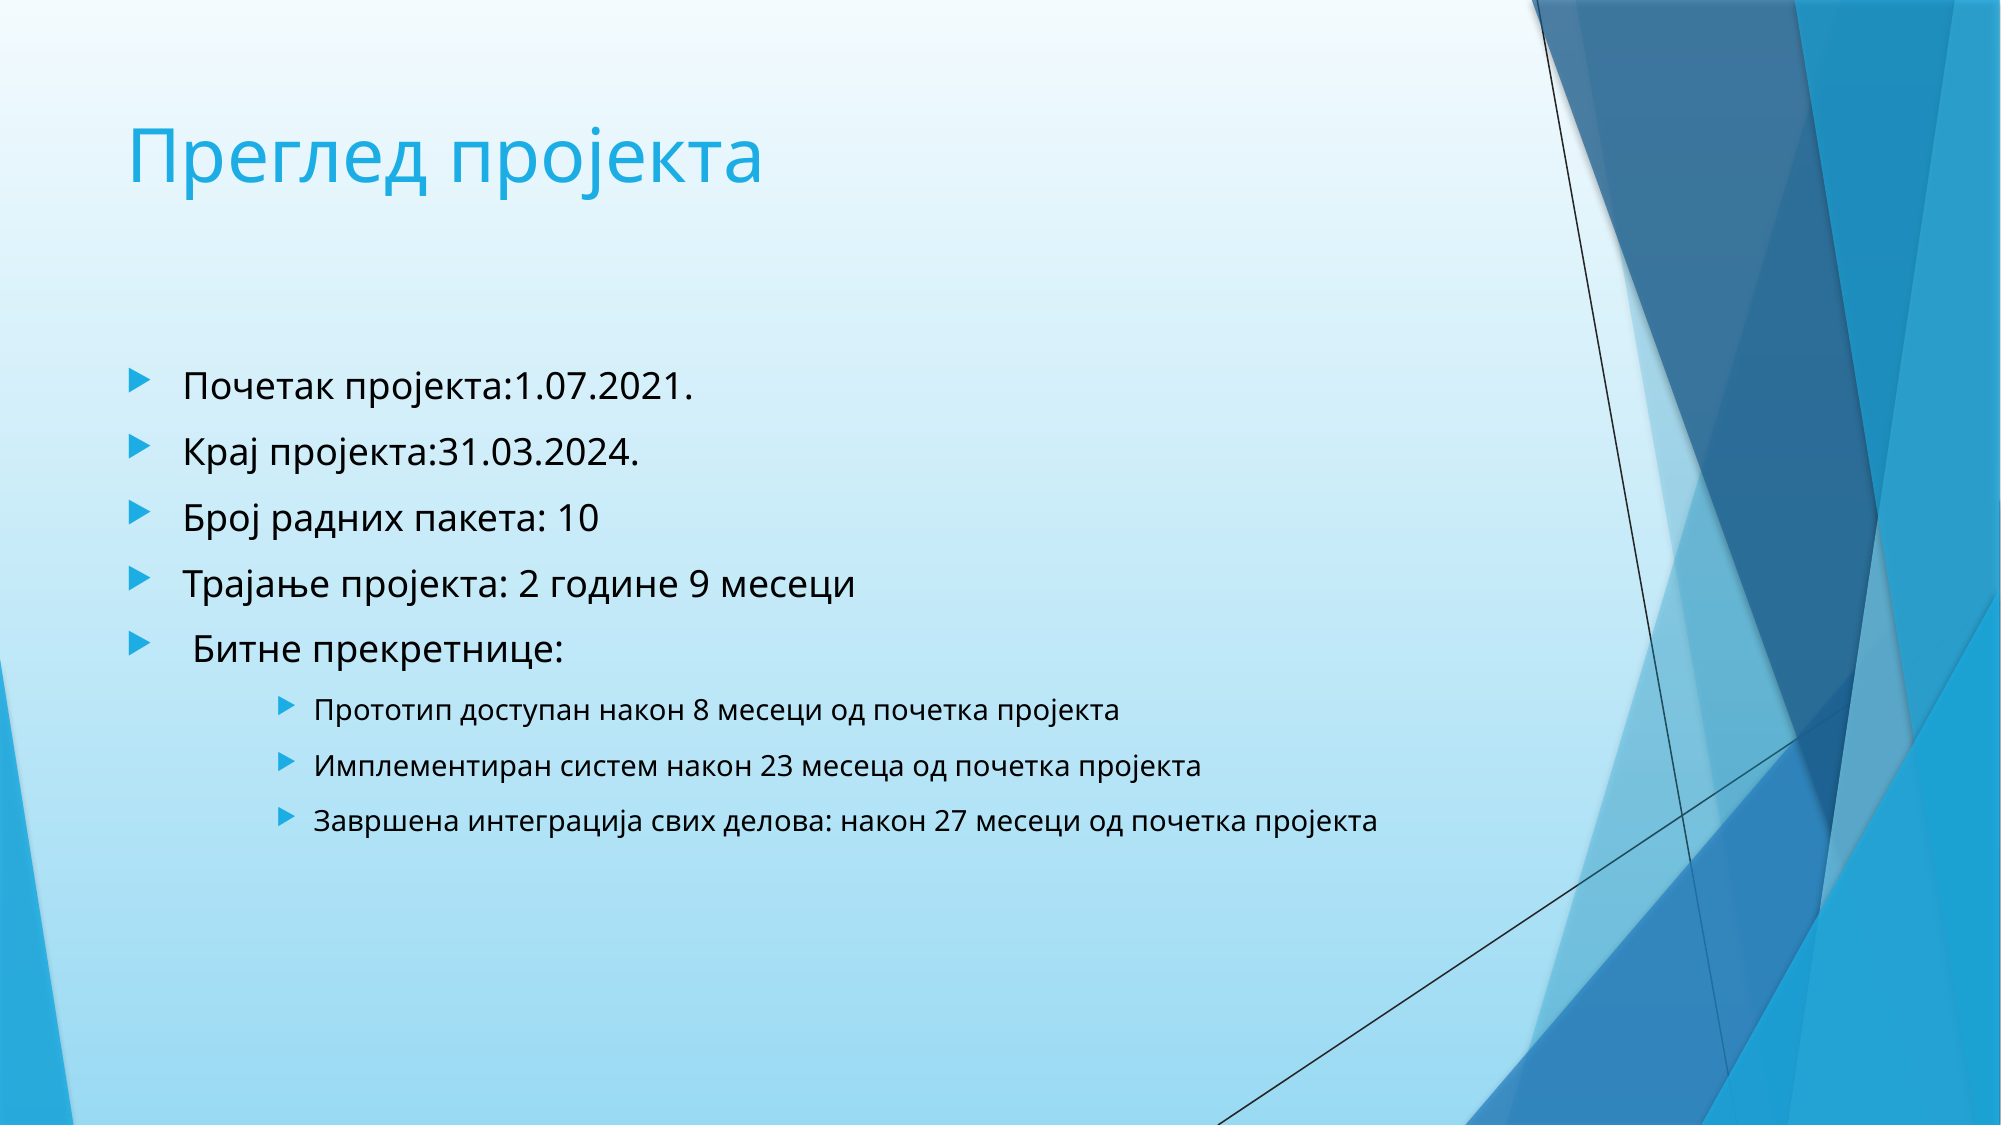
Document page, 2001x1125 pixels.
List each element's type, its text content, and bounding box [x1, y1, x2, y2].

list Почетак пројекта:1.07.2021. Крај пројекта:31.03.2024. Број радних пакета: 10 Трајање пројекта: 2 године 9 месеци Битне прекретнице: Прототип доступан након 8 месеци од почетка пројекта Имплементиран систем након 23 месеца од почетка пројекта Завршена интеграција свих делова: након 27 месеци од почетка пројекта [111, 354, 1522, 992]
title Преглед пројекта [111, 99, 1522, 317]
